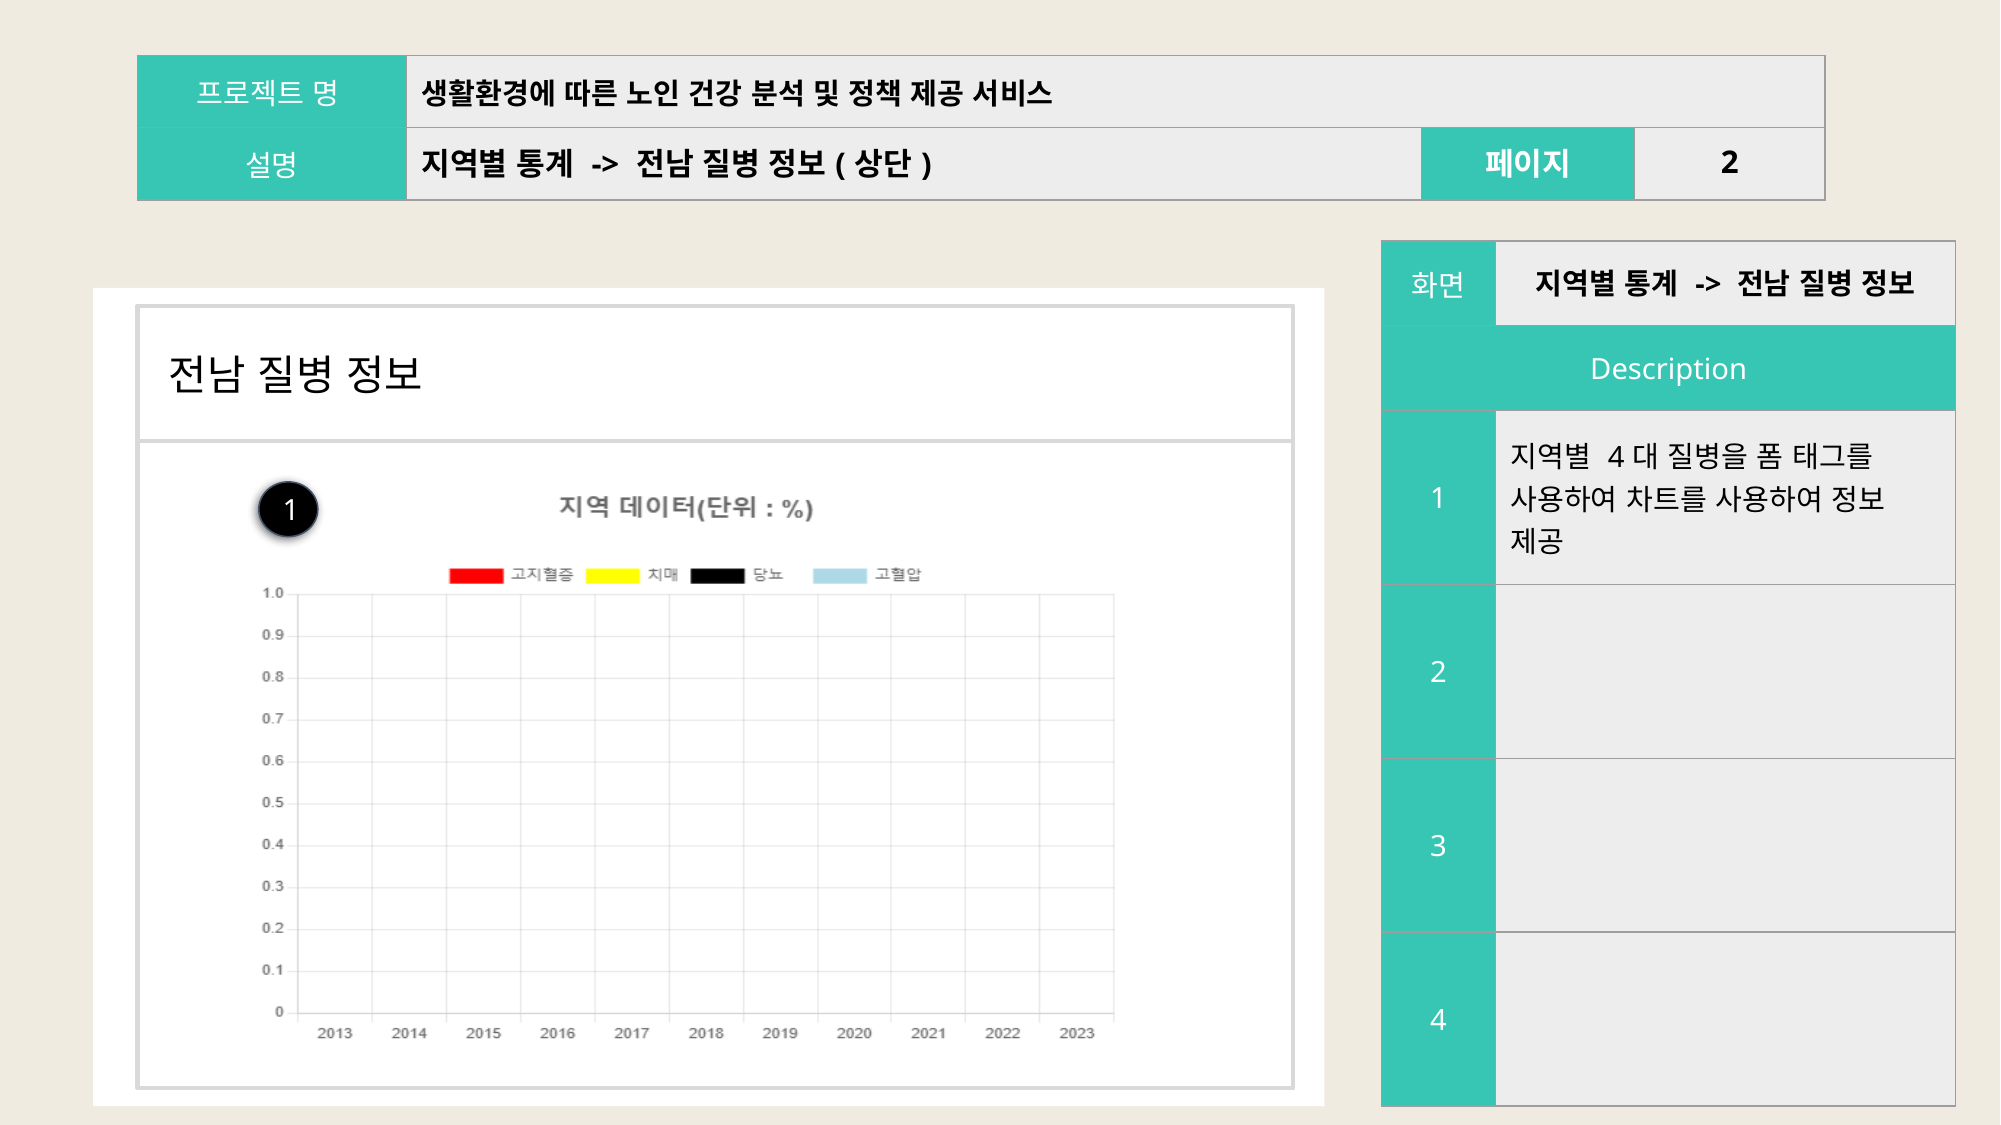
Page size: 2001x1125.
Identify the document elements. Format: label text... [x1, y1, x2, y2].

table_header 프로젝트 명 [138, 56, 406, 127]
table_cell 1 [1382, 411, 1495, 584]
table_cell [1496, 759, 1955, 931]
table_header 화면 [1382, 242, 1495, 325]
table_header 지역별 통계 -> 전남 질병 정보 [1496, 242, 1955, 325]
table_cell 설명 [138, 128, 406, 199]
text_box ㄴ [93, 287, 1325, 1107]
table_cell Description [1382, 326, 1955, 410]
table_cell [1496, 585, 1955, 758]
text_box 전남 질병 정보 [154, 341, 625, 407]
table_cell 지역별 4대 질병을 폼 태그를 사용하여 차트를 사용하여 정보 제공 [1496, 411, 1955, 584]
picture [258, 475, 1126, 1065]
text_box [135, 304, 1295, 443]
table_cell 페이지 [1422, 128, 1634, 199]
text_box [135, 443, 1295, 1090]
table_cell 2 [1382, 585, 1495, 758]
table_cell 지역별 통계 -> 전남 질병 정보(상단) [407, 128, 1421, 199]
table_cell 4 [1382, 933, 1495, 1105]
table_cell [1496, 933, 1955, 1105]
table_header 생활환경에 따른 노인 건강 분석 및 정책 제공 서비스 [407, 56, 1824, 127]
table_cell 3 [1382, 759, 1495, 931]
table_cell 2 [1635, 128, 1824, 199]
